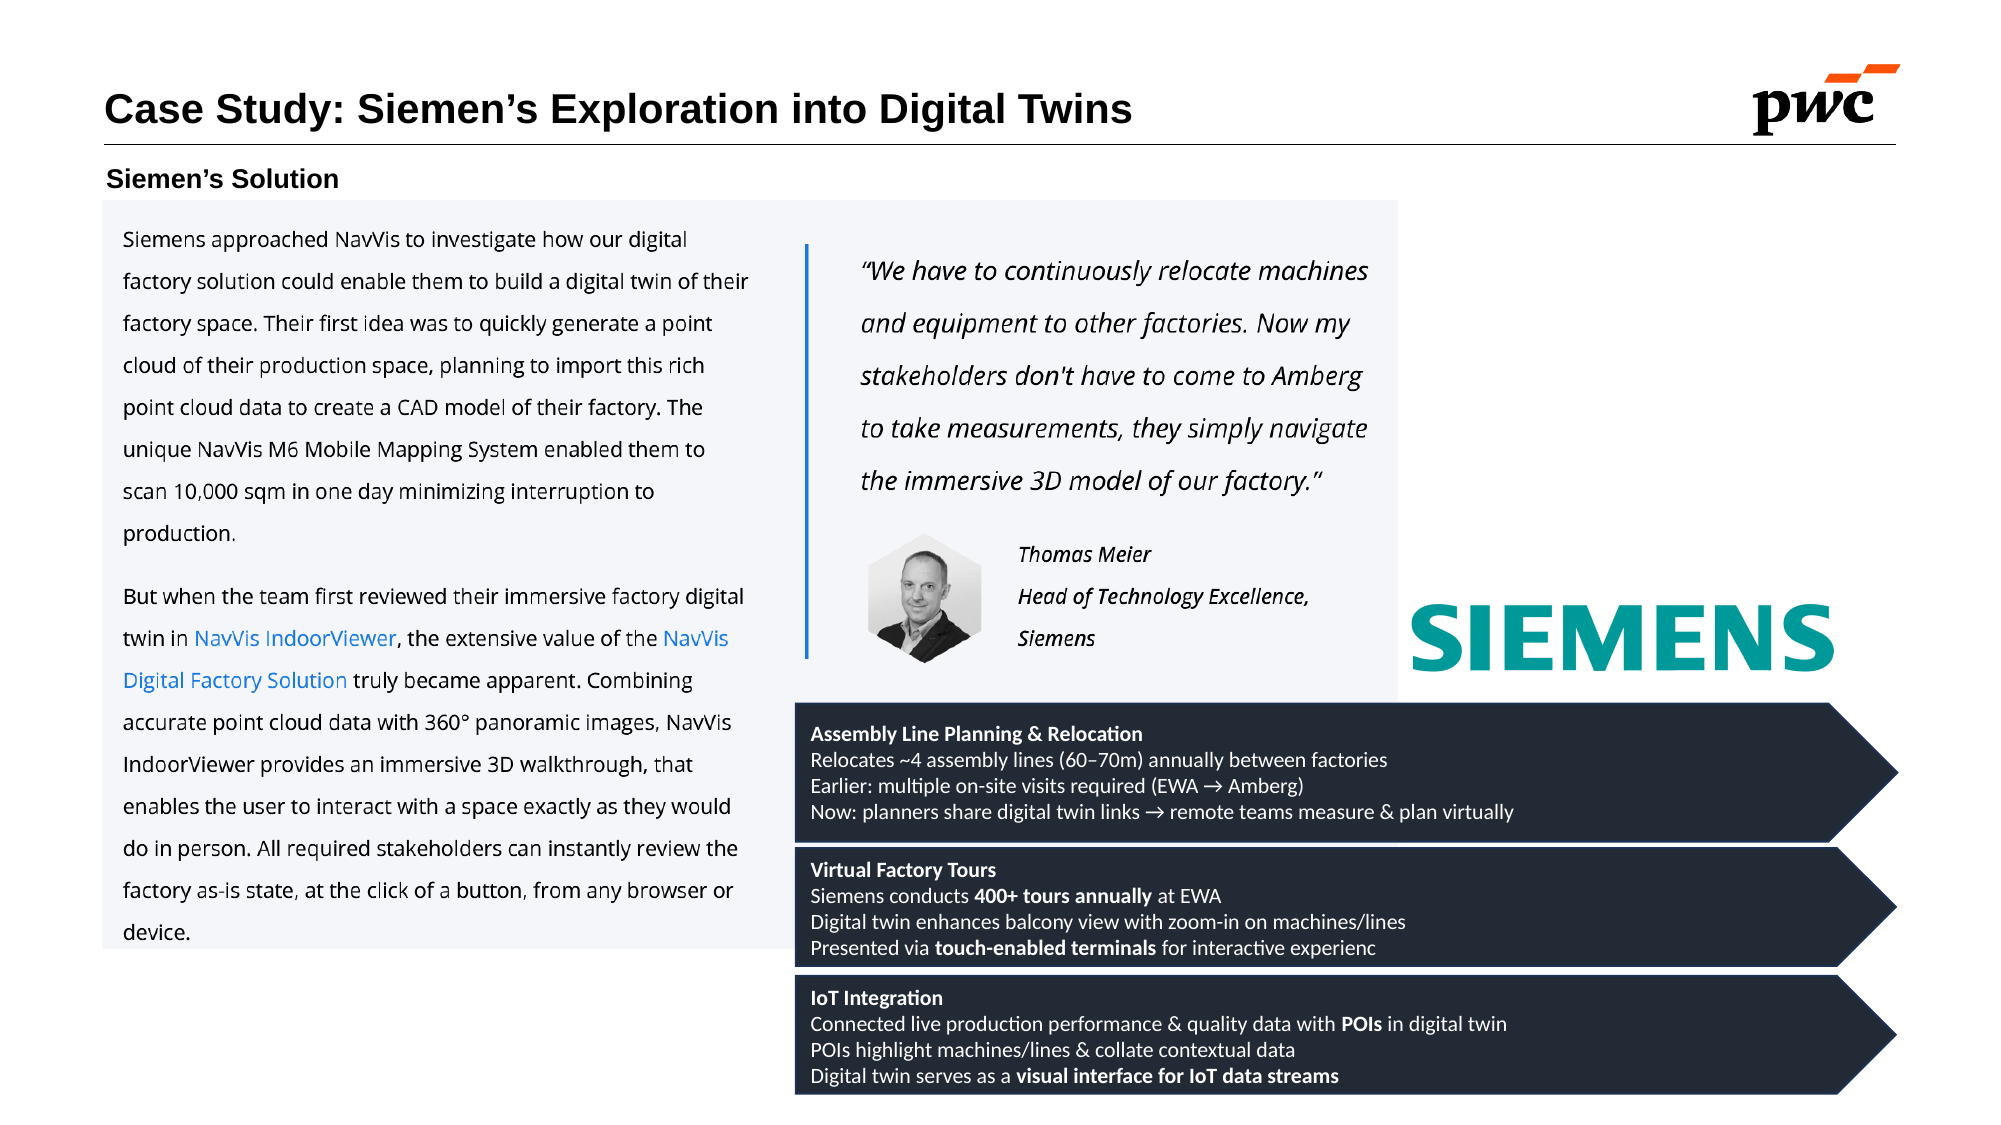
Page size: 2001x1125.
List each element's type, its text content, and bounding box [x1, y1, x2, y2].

picture [1748, 21, 1905, 178]
text_box IoT Integration Connected live production performance & quality data with POIs in digital twin POIs highlight machines/lines & collate contextual data Digital twin serves as a visual interface for IoT data streams [795, 975, 1826, 1122]
text_box Siemen’s Solution [104, 159, 635, 195]
text_box [1398, 714, 1899, 843]
text_box Case Study: Siemen’s Exploration into Digital Twins [102, 77, 1718, 133]
text_box Assembly Line Planning & Relocation Relocates ~4 assembly lines (60–70m) annually between factories Earlier: multiple on-site visits required (EWA → Amberg) Now: planners share digital twin links → remote teams measure & plan virtually [1398, 714, 1801, 832]
text_box [794, 974, 1898, 1095]
text_box Virtual Factory Tours Siemens conducts 400+ tours annually at EWA Digital twin enhances balcony view with zoom-in on machines/lines Presented via touch-enabled terminals for interactive experienc [795, 848, 1826, 968]
text_box [1398, 847, 1898, 967]
picture [102, 200, 1850, 949]
